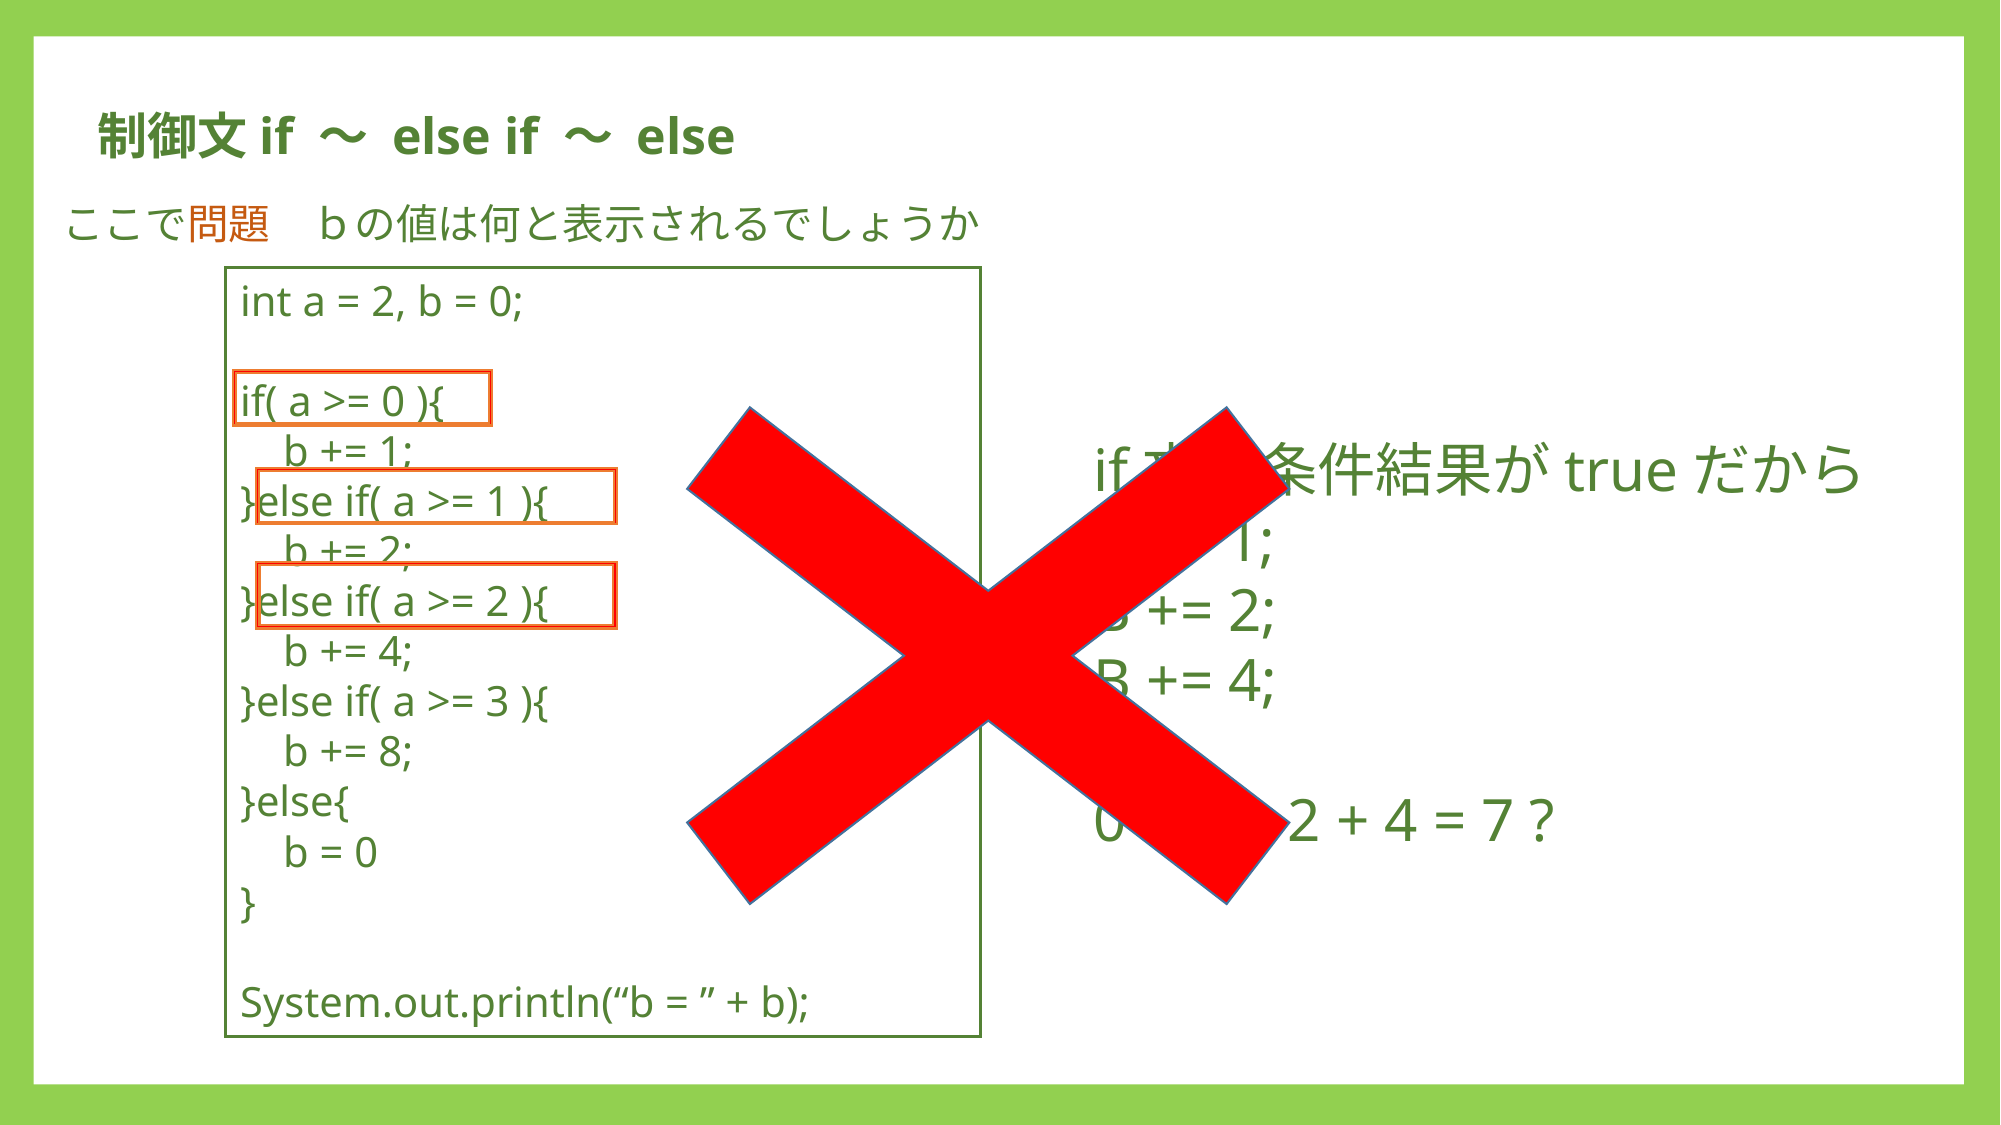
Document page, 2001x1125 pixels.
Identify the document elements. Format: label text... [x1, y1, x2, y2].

text_box [232, 369, 493, 427]
text_box [255, 467, 618, 525]
text_box [685, 405, 1291, 906]
text_box 制御文if ～ else if ～ else [82, 96, 751, 172]
text_box ここで問題 ｂの値は何と表示されるでしょうか [47, 190, 996, 256]
text_box int a = 2, b = 0; if( a >= 0 ){ b += 1; }else if( a >= 1 ){ b += 2; }else if( a >= 2 ){ b += 4; }else if( a >= 3 ){ b += 8; }else{ b = 0 } System.out.println(“b = ” + b); [224, 267, 982, 1037]
text_box [255, 561, 618, 630]
text_box if文で条件結果がtrueだから b += 1; B += 2; B += 4; 0 + 1 + 2 + 4 = 7 ? [1079, 425, 1882, 861]
